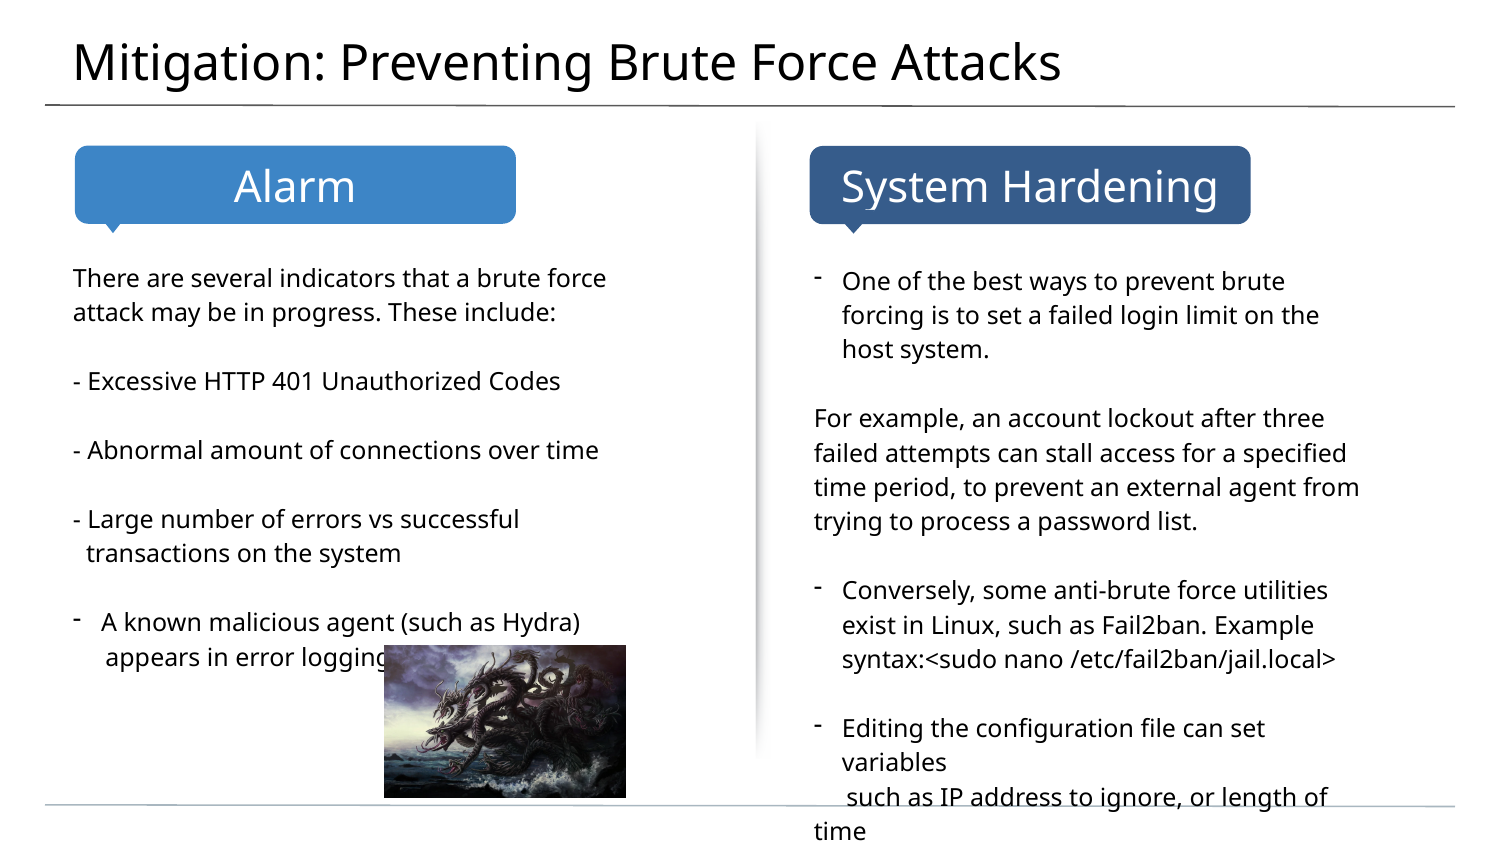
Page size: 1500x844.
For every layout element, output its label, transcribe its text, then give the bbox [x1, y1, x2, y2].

title Mitigation: Preventing Brute Force Attacks [0, 0, 1500, 88]
subtitle One of the best ways to prevent brute forcing is to set a failed login limit on the host system. For example, an account lockout after three failed attempts can stall access for a specified time period, to prevent an external agent from trying to process a password list. Conversely, some anti-brute force utilities exist in Linux, such as Fail2ban. Example syntax:<sudo nano /etc/fail2ban/jail.local> Editing the configuration file can set variables such as IP address to ignore, or length of time to ban that address. [738, 260, 1444, 803]
picture [703, 107, 839, 782]
picture [383, 645, 626, 798]
subtitle There are several indicators that a brute force attack may be in progress. These include: - Excessive HTTP 401 Unauthorized Codes - Abnormal amount of connections over time - Large number of errors vs successful transactions on the system A known malicious agent (such as Hydra) appears in error logging. [0, 258, 704, 800]
